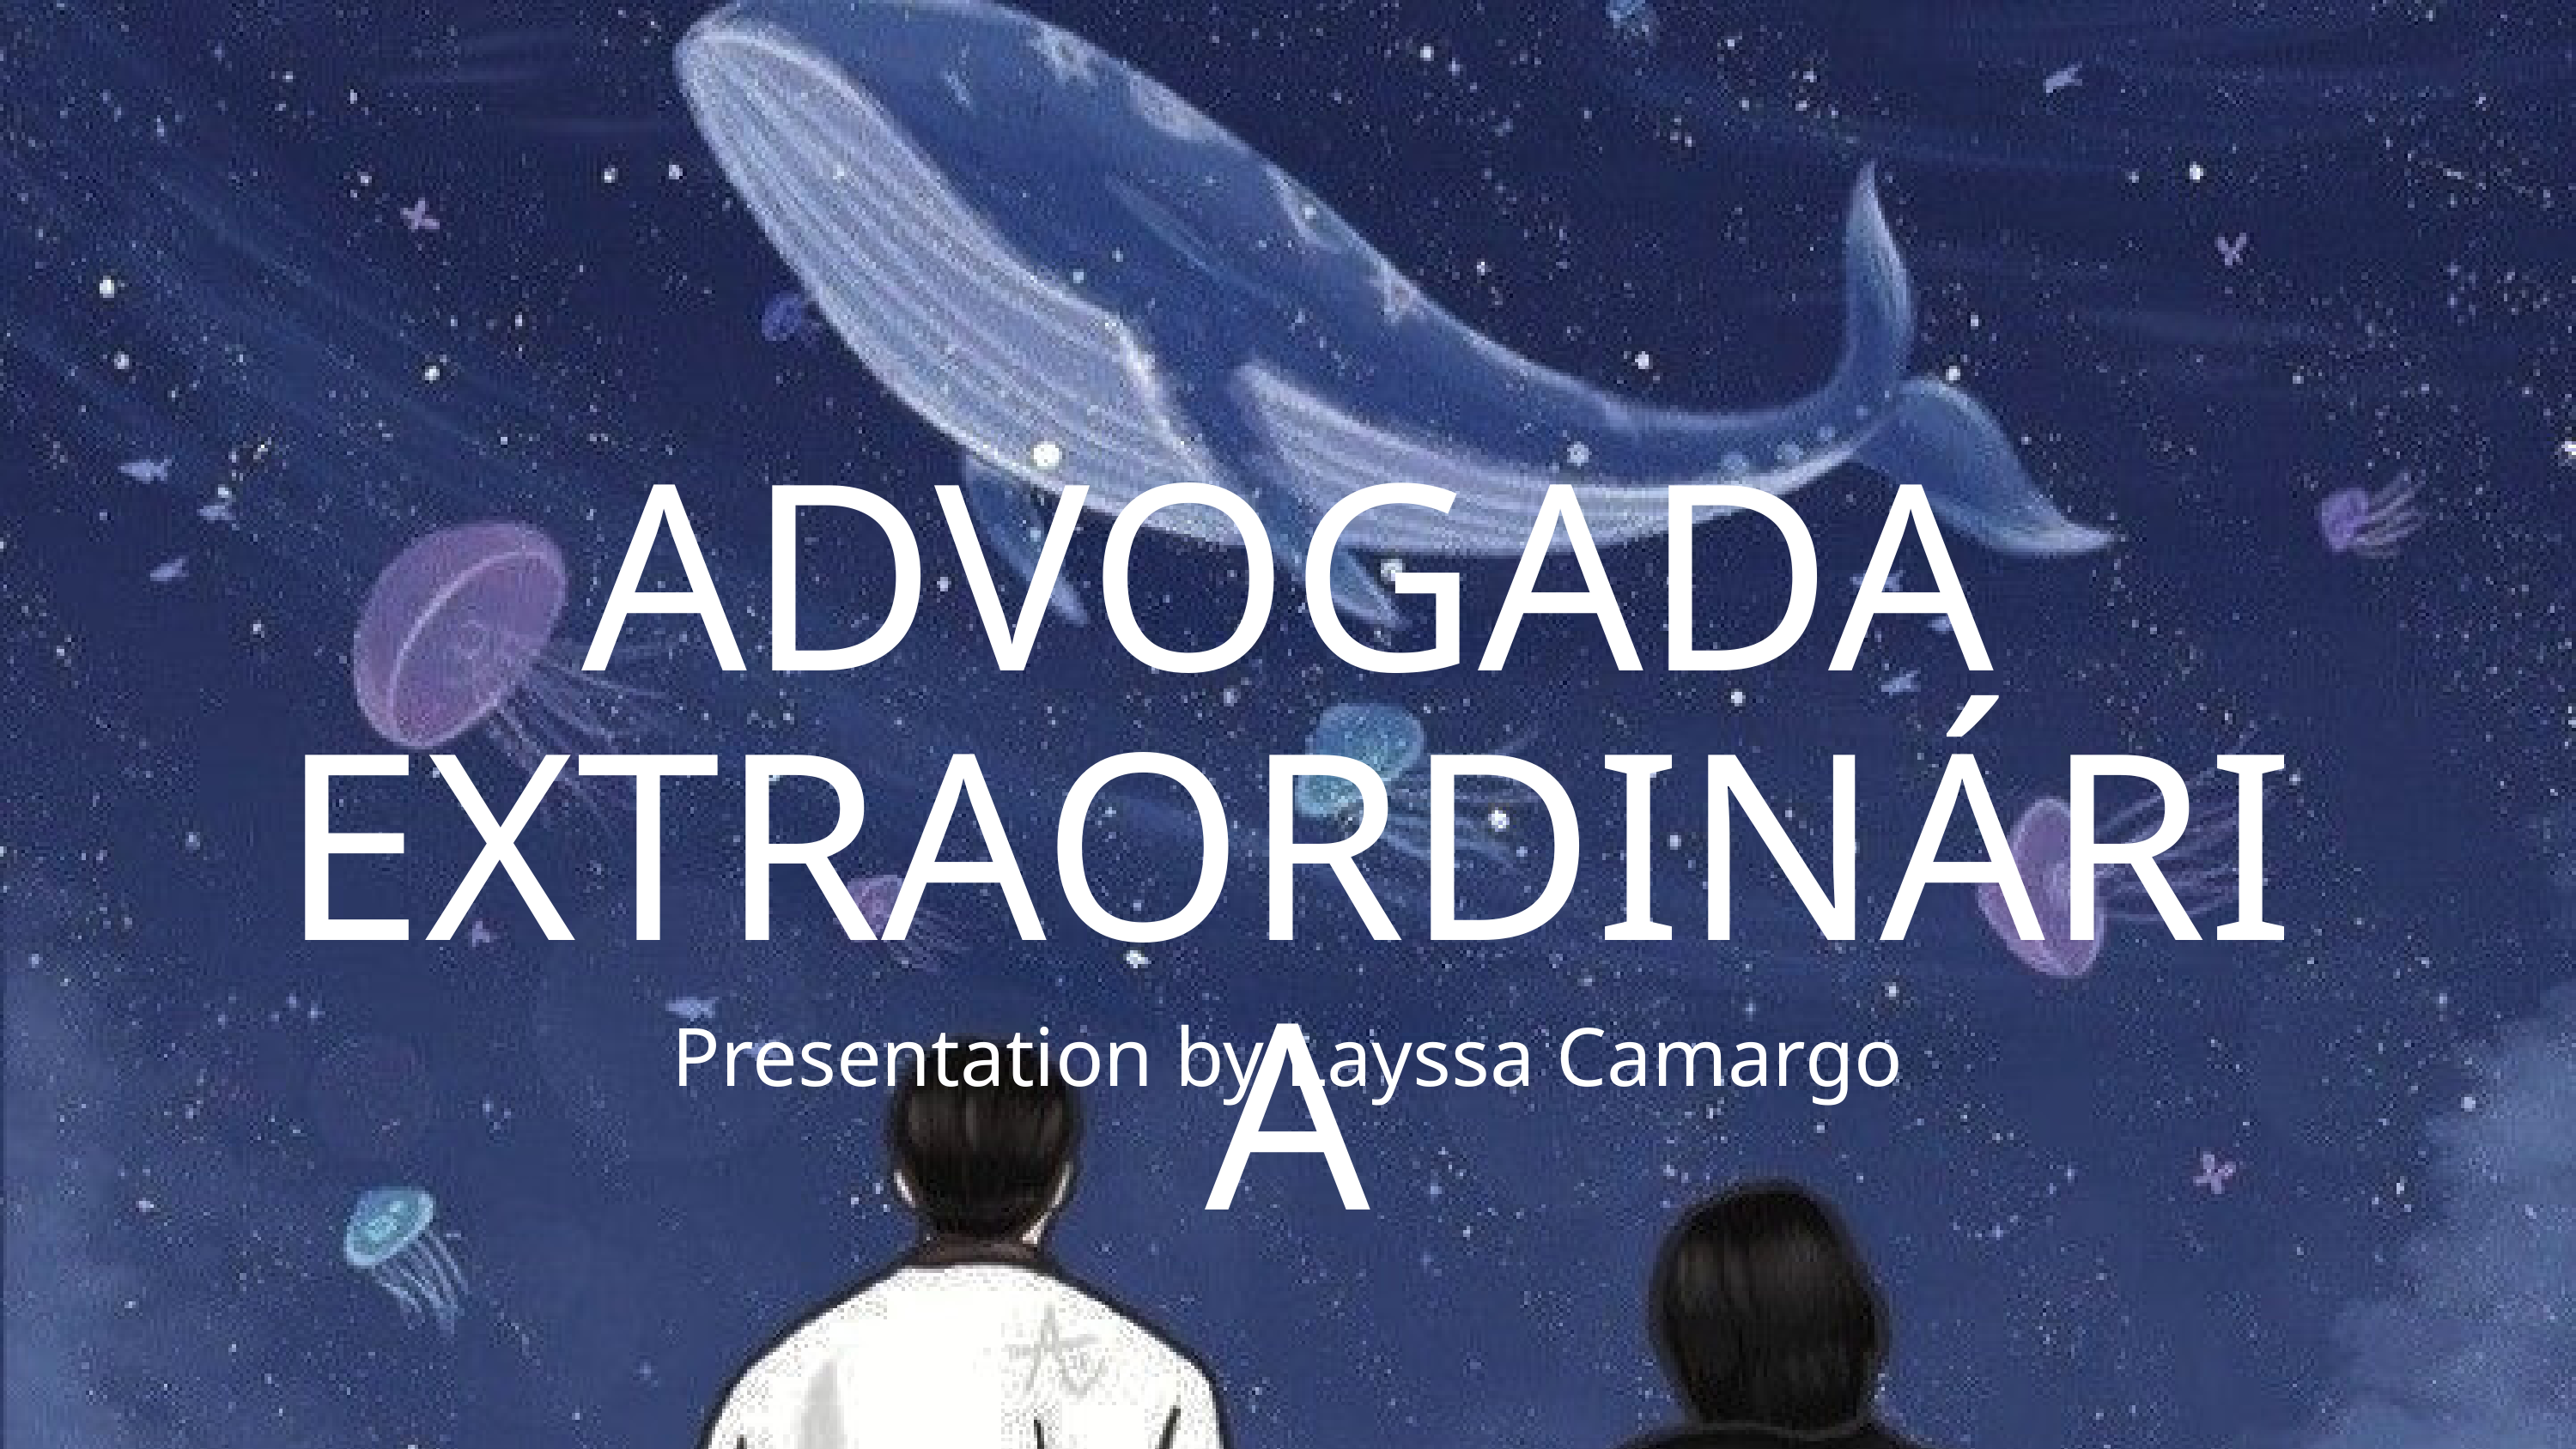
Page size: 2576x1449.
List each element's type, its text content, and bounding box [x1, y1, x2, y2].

text_box Presentation by Layssa Camargo [245, 989, 2331, 1102]
text_box ADVOGADA EXTRAORDINÁRIA [266, 452, 2310, 989]
text_box [0, 0, 2576, 1449]
text_box ADVOGADA EXTRAORDINÁRIA [266, 1102, 2310, 1263]
